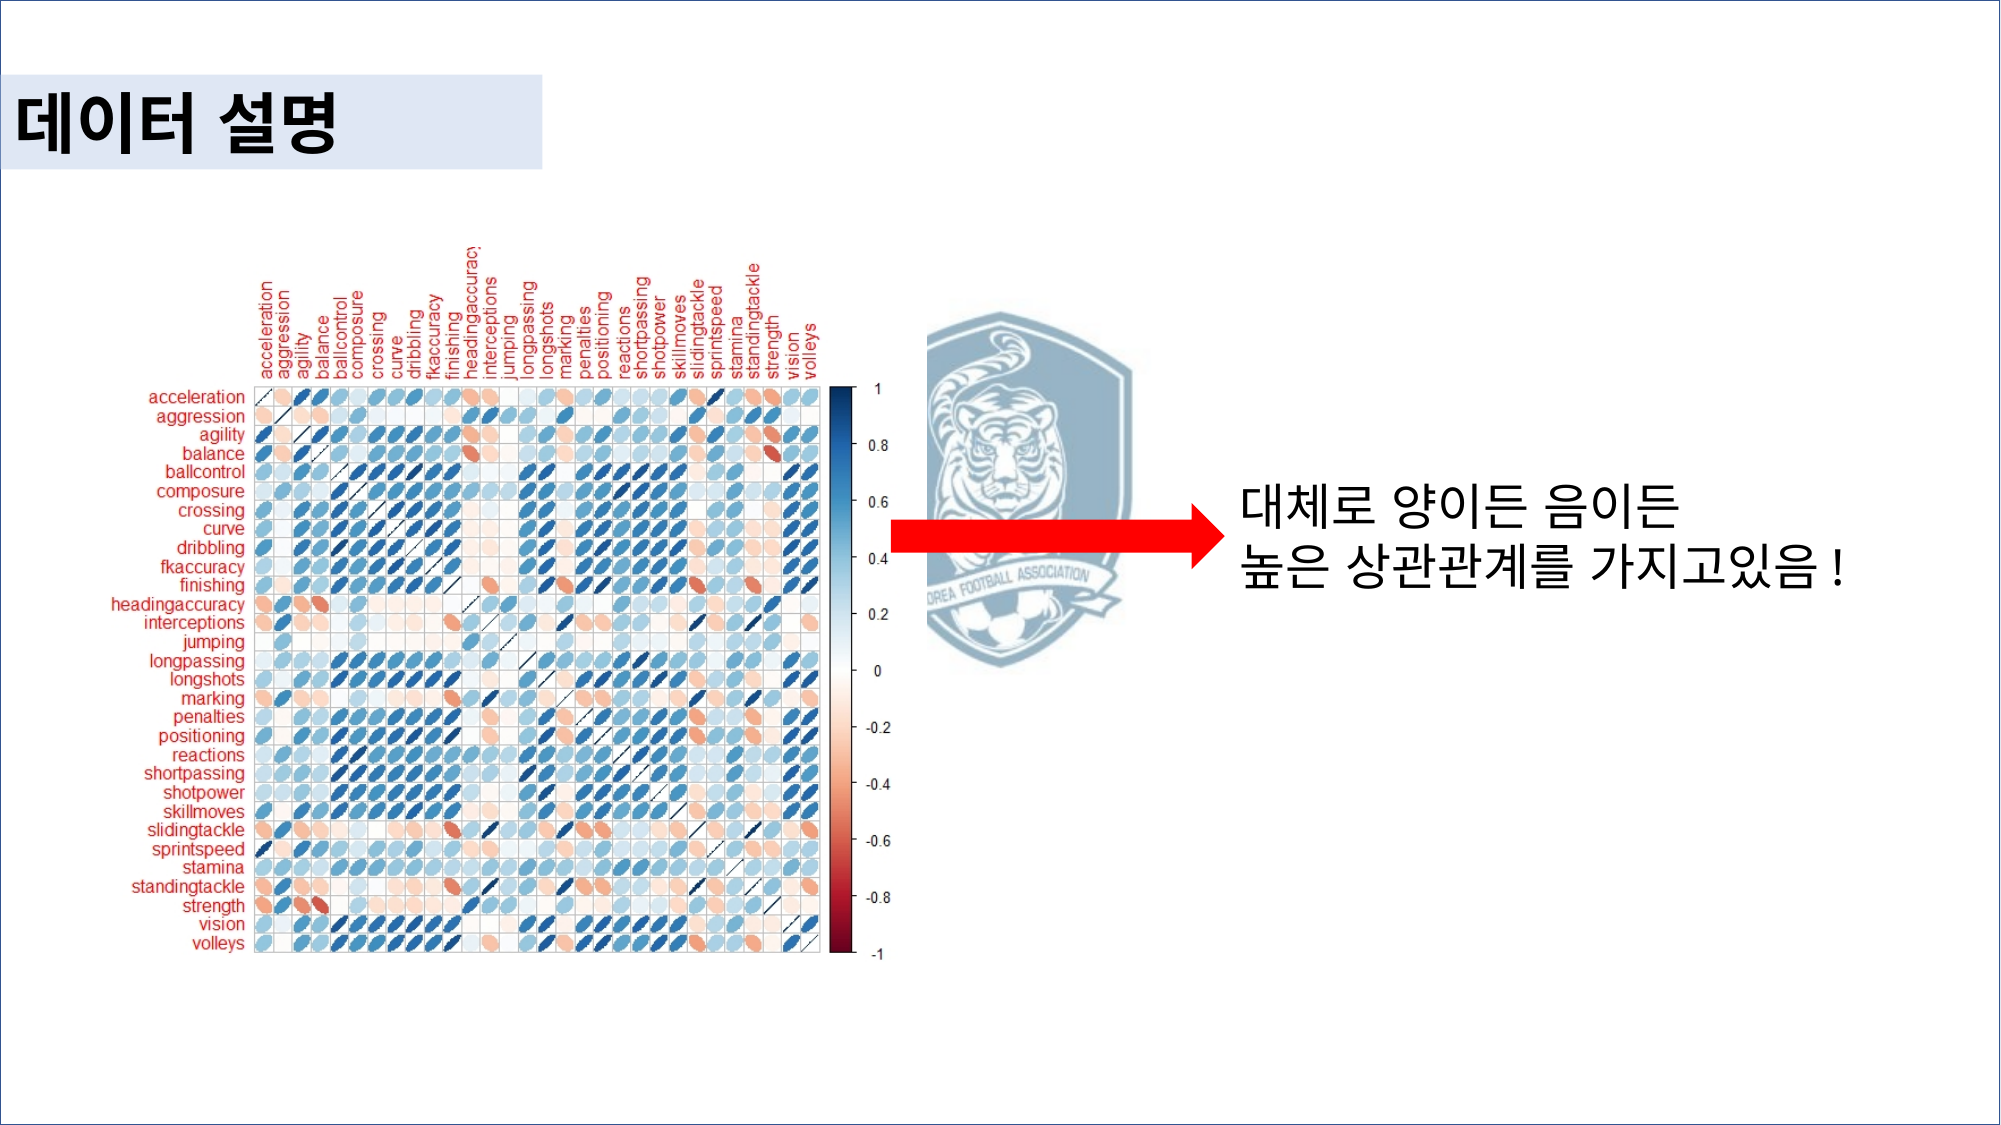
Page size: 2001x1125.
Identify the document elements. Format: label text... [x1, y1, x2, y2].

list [66, 247, 927, 962]
text_box [927, 500, 1227, 572]
text_box 대체로 양이든 음이든 높은 상관관계를 가지고있음! [1224, 468, 1881, 603]
text_box 데이터 설명 [0, 74, 543, 170]
